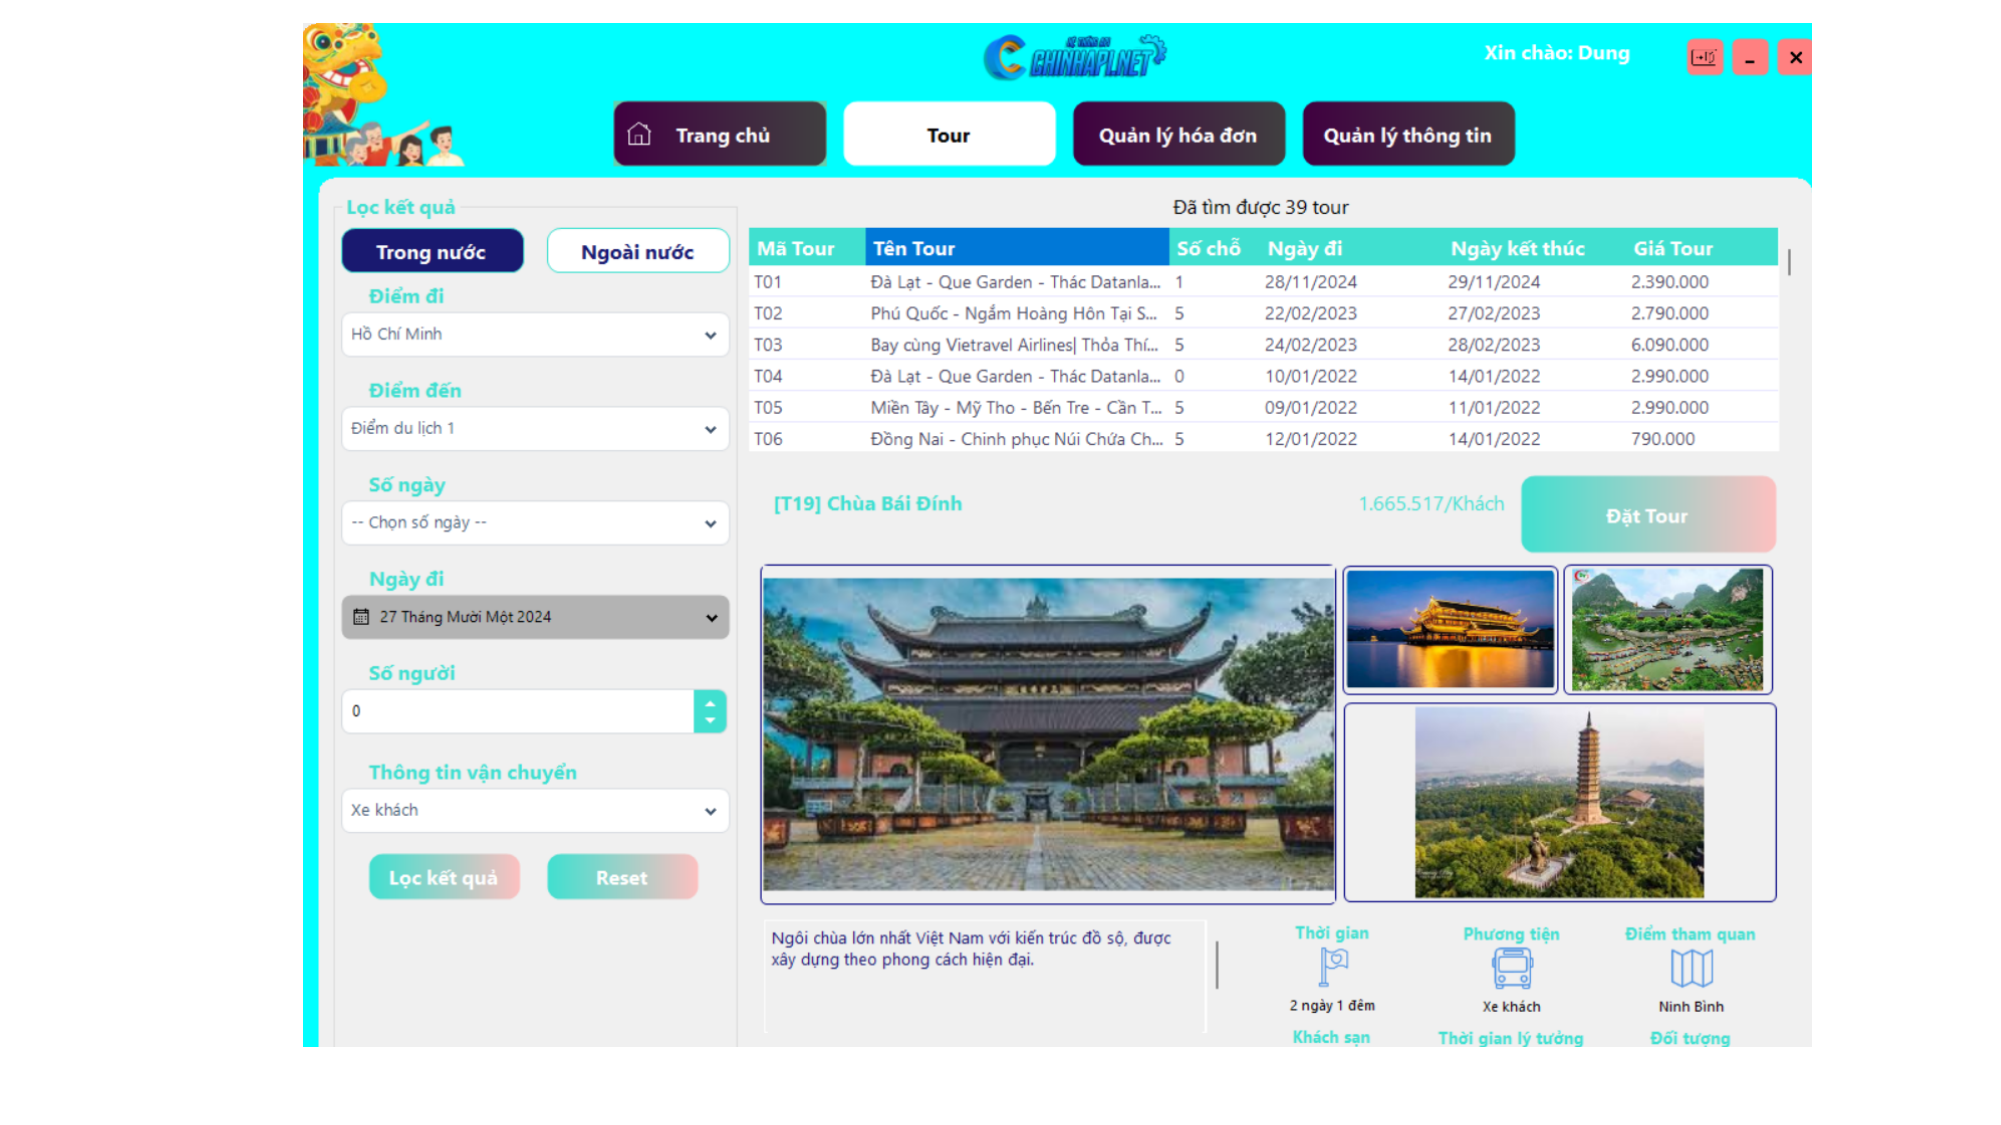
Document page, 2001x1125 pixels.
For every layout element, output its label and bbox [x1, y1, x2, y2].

picture [303, 23, 1812, 1047]
